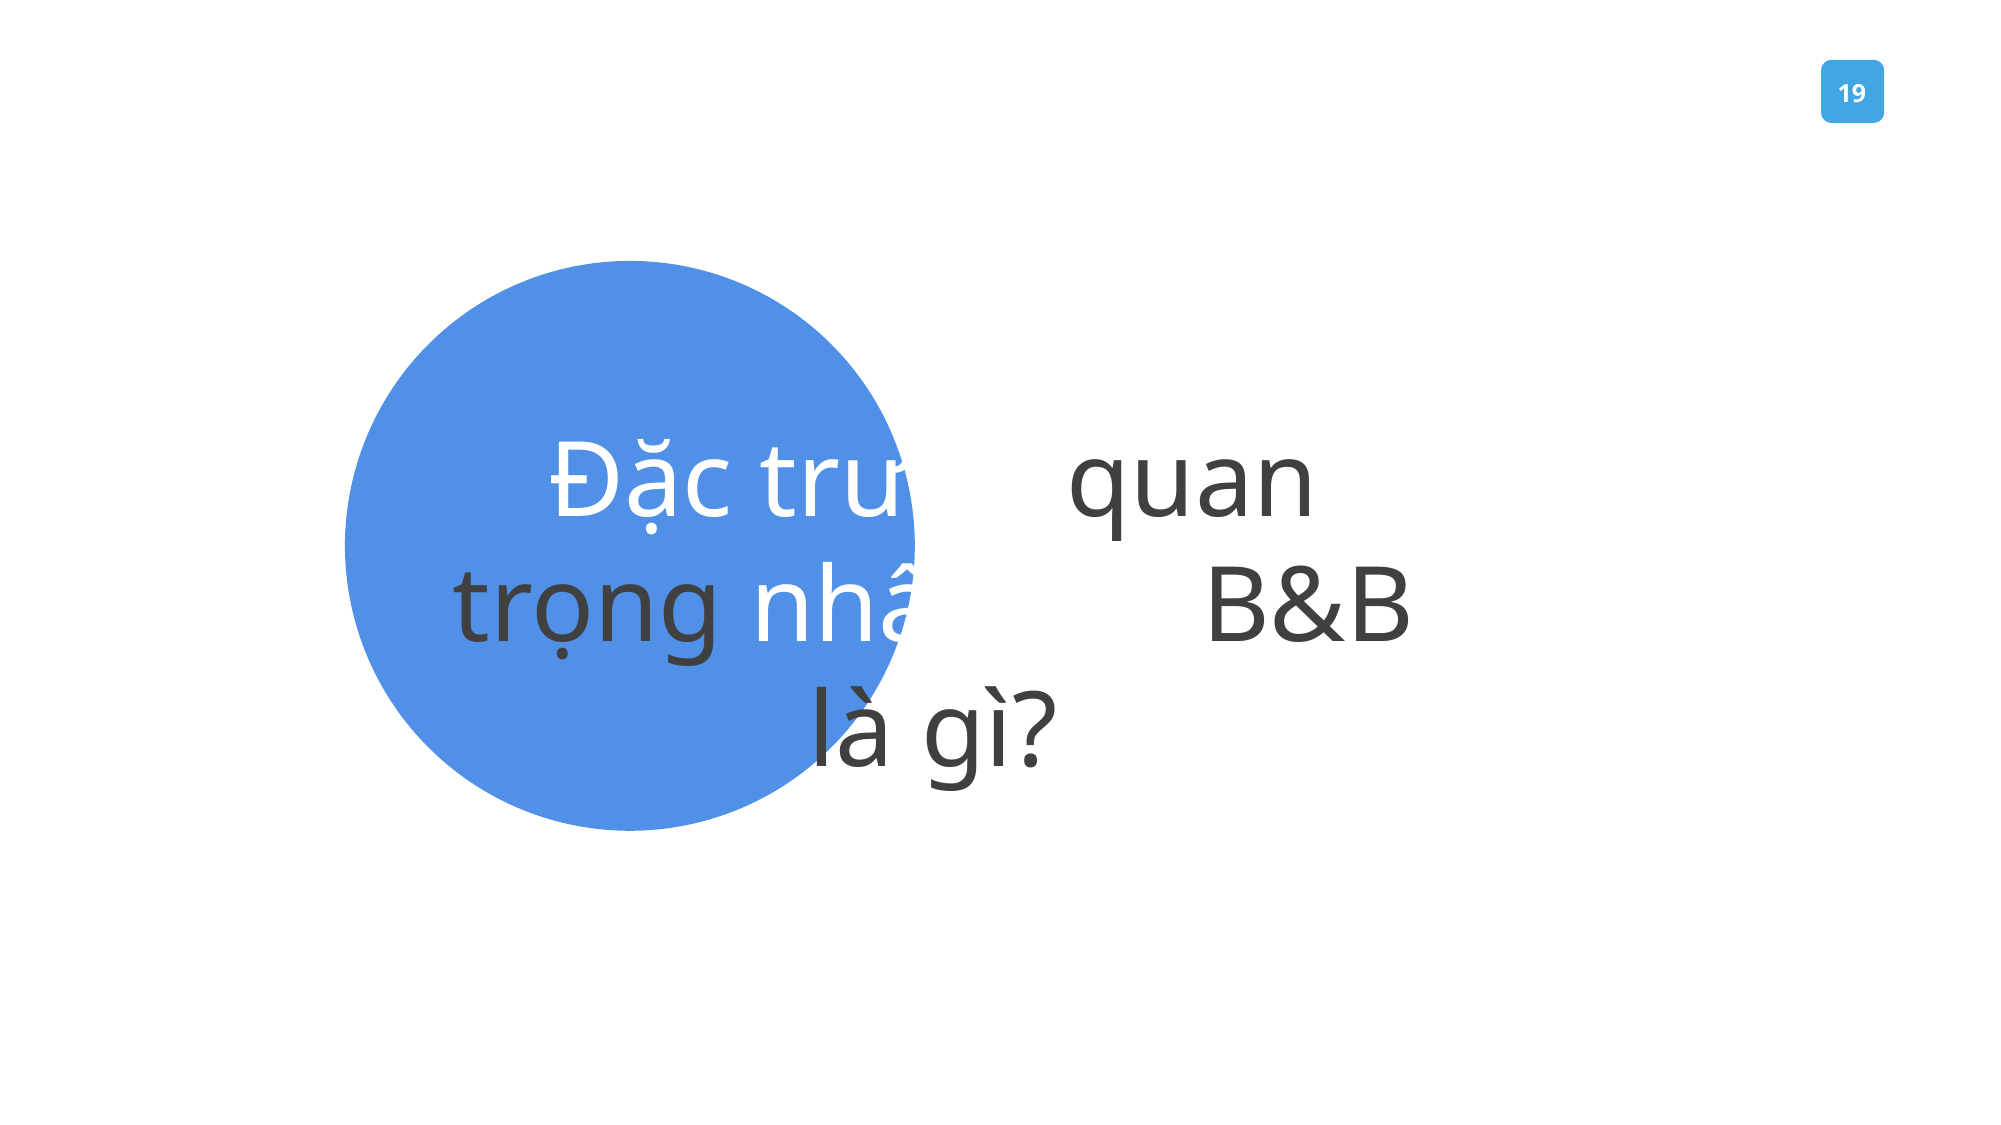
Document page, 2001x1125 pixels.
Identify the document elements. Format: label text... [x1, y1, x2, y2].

text_box Đặc trưng quan trọng nhất của B&B là gì? [433, 389, 1434, 795]
text_box [343, 259, 870, 754]
text_box [489, 795, 771, 832]
